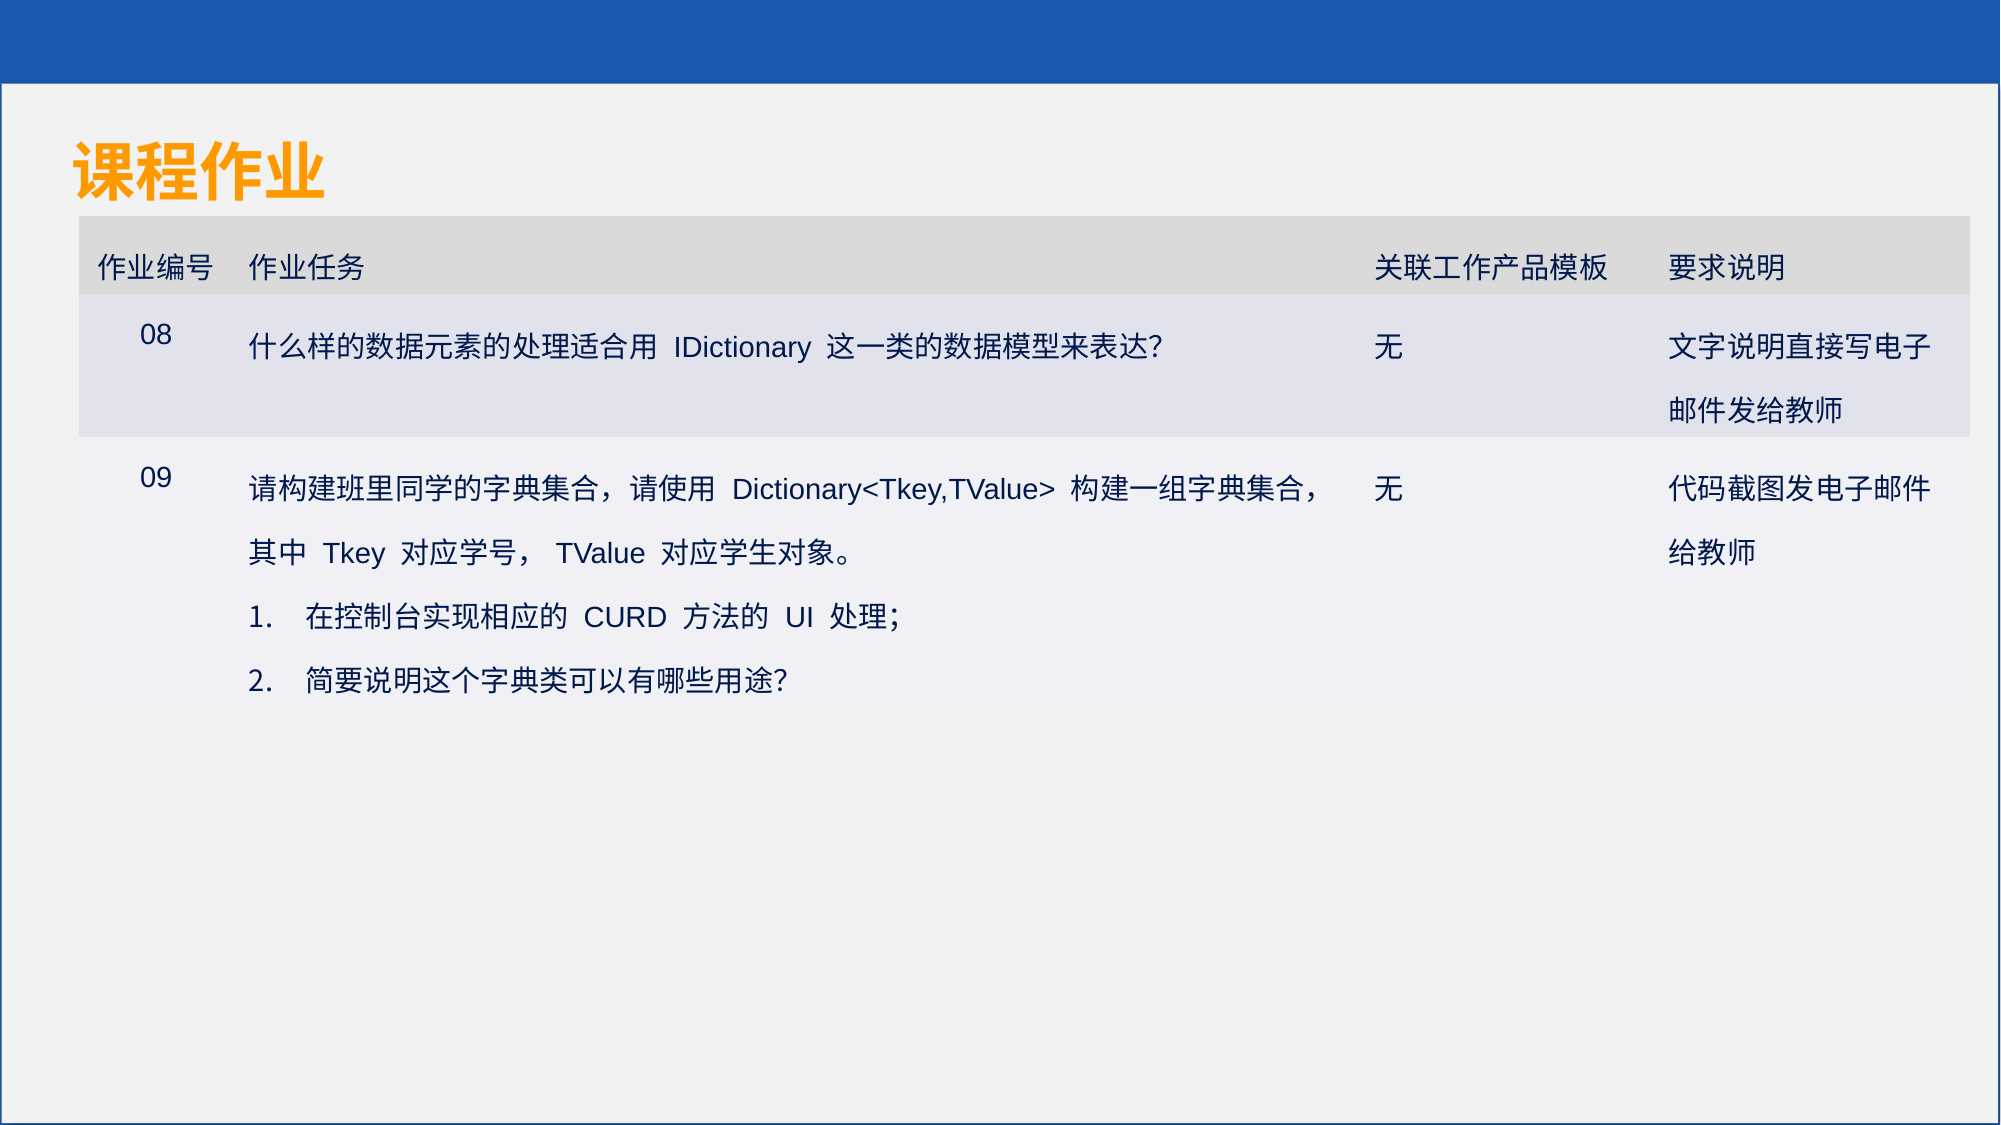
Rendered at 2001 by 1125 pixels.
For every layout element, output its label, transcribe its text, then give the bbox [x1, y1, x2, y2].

table_header 关联工作产品模板 [1359, 216, 1654, 294]
table_cell 文字说明直接写电子邮件发给教师 [1654, 294, 1970, 437]
table_cell 请构建班里同学的字典集合，请使用 Dictionary<Tkey,TValue> 构建一组字典集合，其中 Tkey 对应学号，TValue 对应学生对象。 在控制台实现相应的 CURD 方法的 UI 处理； 简要说明这个字典类可以有哪些用途？ [234, 437, 1359, 707]
table_cell 09 [79, 437, 234, 707]
table_cell 无 [1359, 437, 1654, 707]
table_cell 无 [1359, 294, 1654, 437]
text_box 课程作业 [56, 123, 1354, 216]
table_header 作业任务 [234, 216, 1359, 294]
table_cell 代码截图发电子邮件给教师 [1654, 437, 1970, 707]
table_header 作业编号 [79, 216, 234, 294]
table_header 要求说明 [1654, 216, 1970, 294]
table_cell 什么样的数据元素的处理适合用 IDictionary 这一类的数据模型来表达？ [234, 294, 1359, 437]
table_cell 08 [79, 294, 234, 437]
